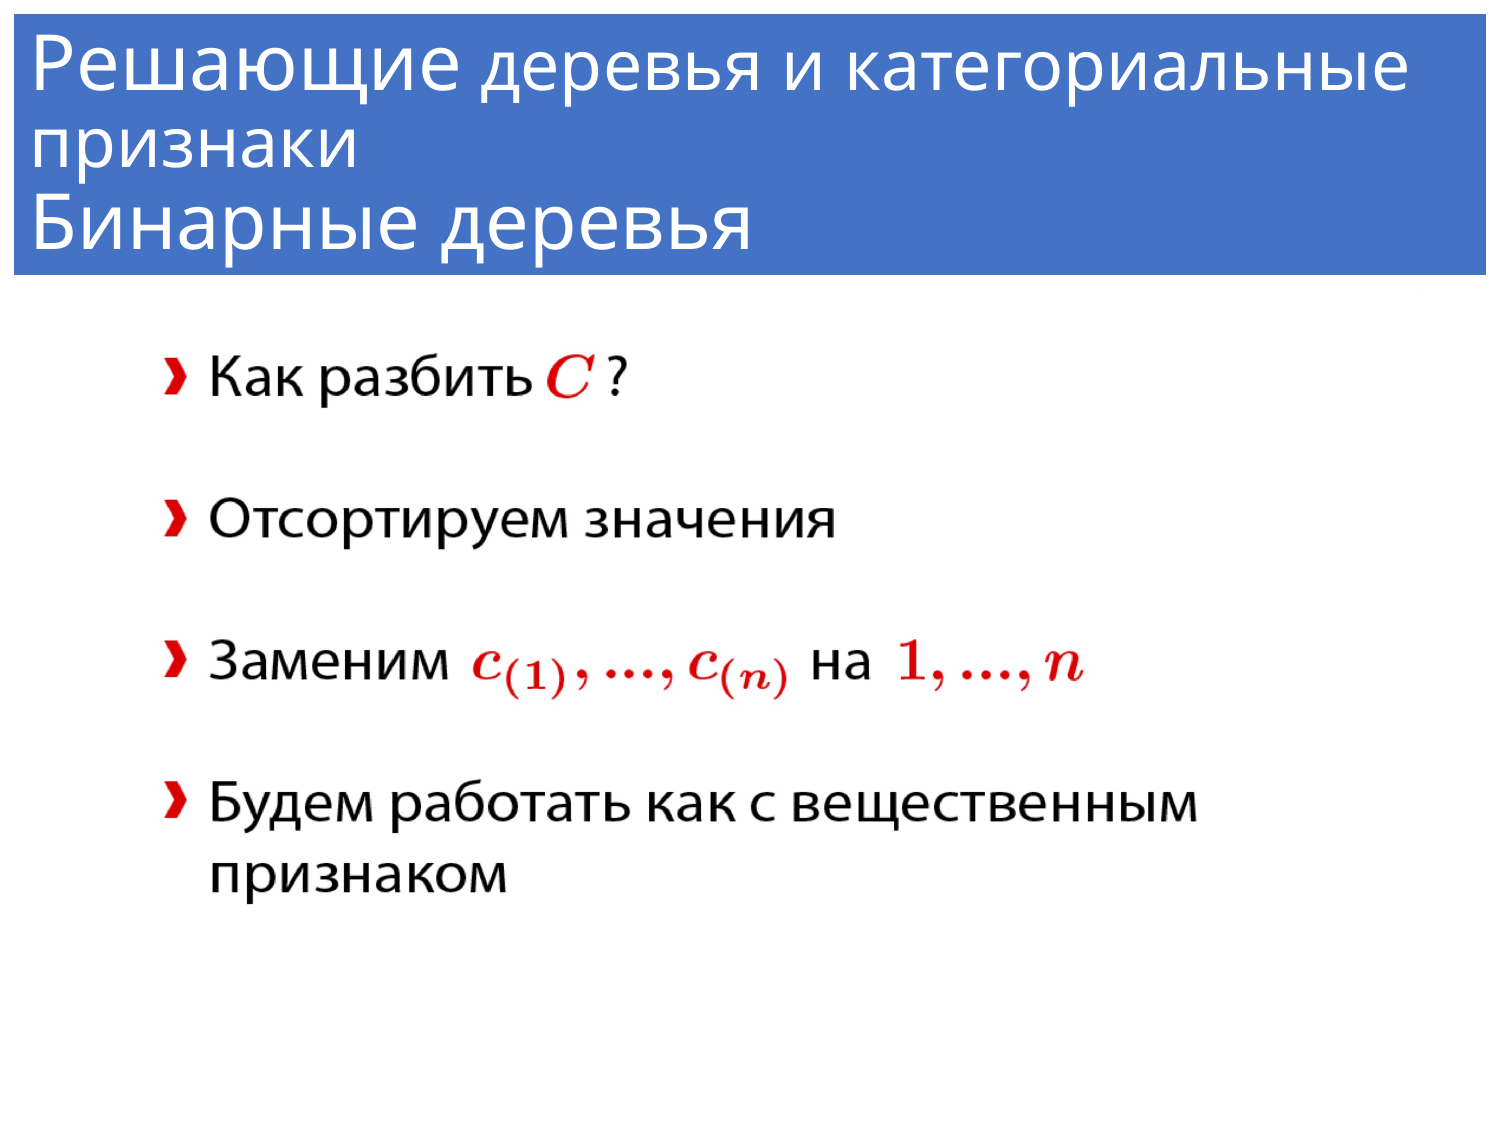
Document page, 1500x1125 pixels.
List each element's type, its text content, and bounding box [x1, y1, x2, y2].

title Решающие деревья и категориальные признаки Бинарные деревья [14, 14, 1486, 275]
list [118, 295, 1430, 1111]
